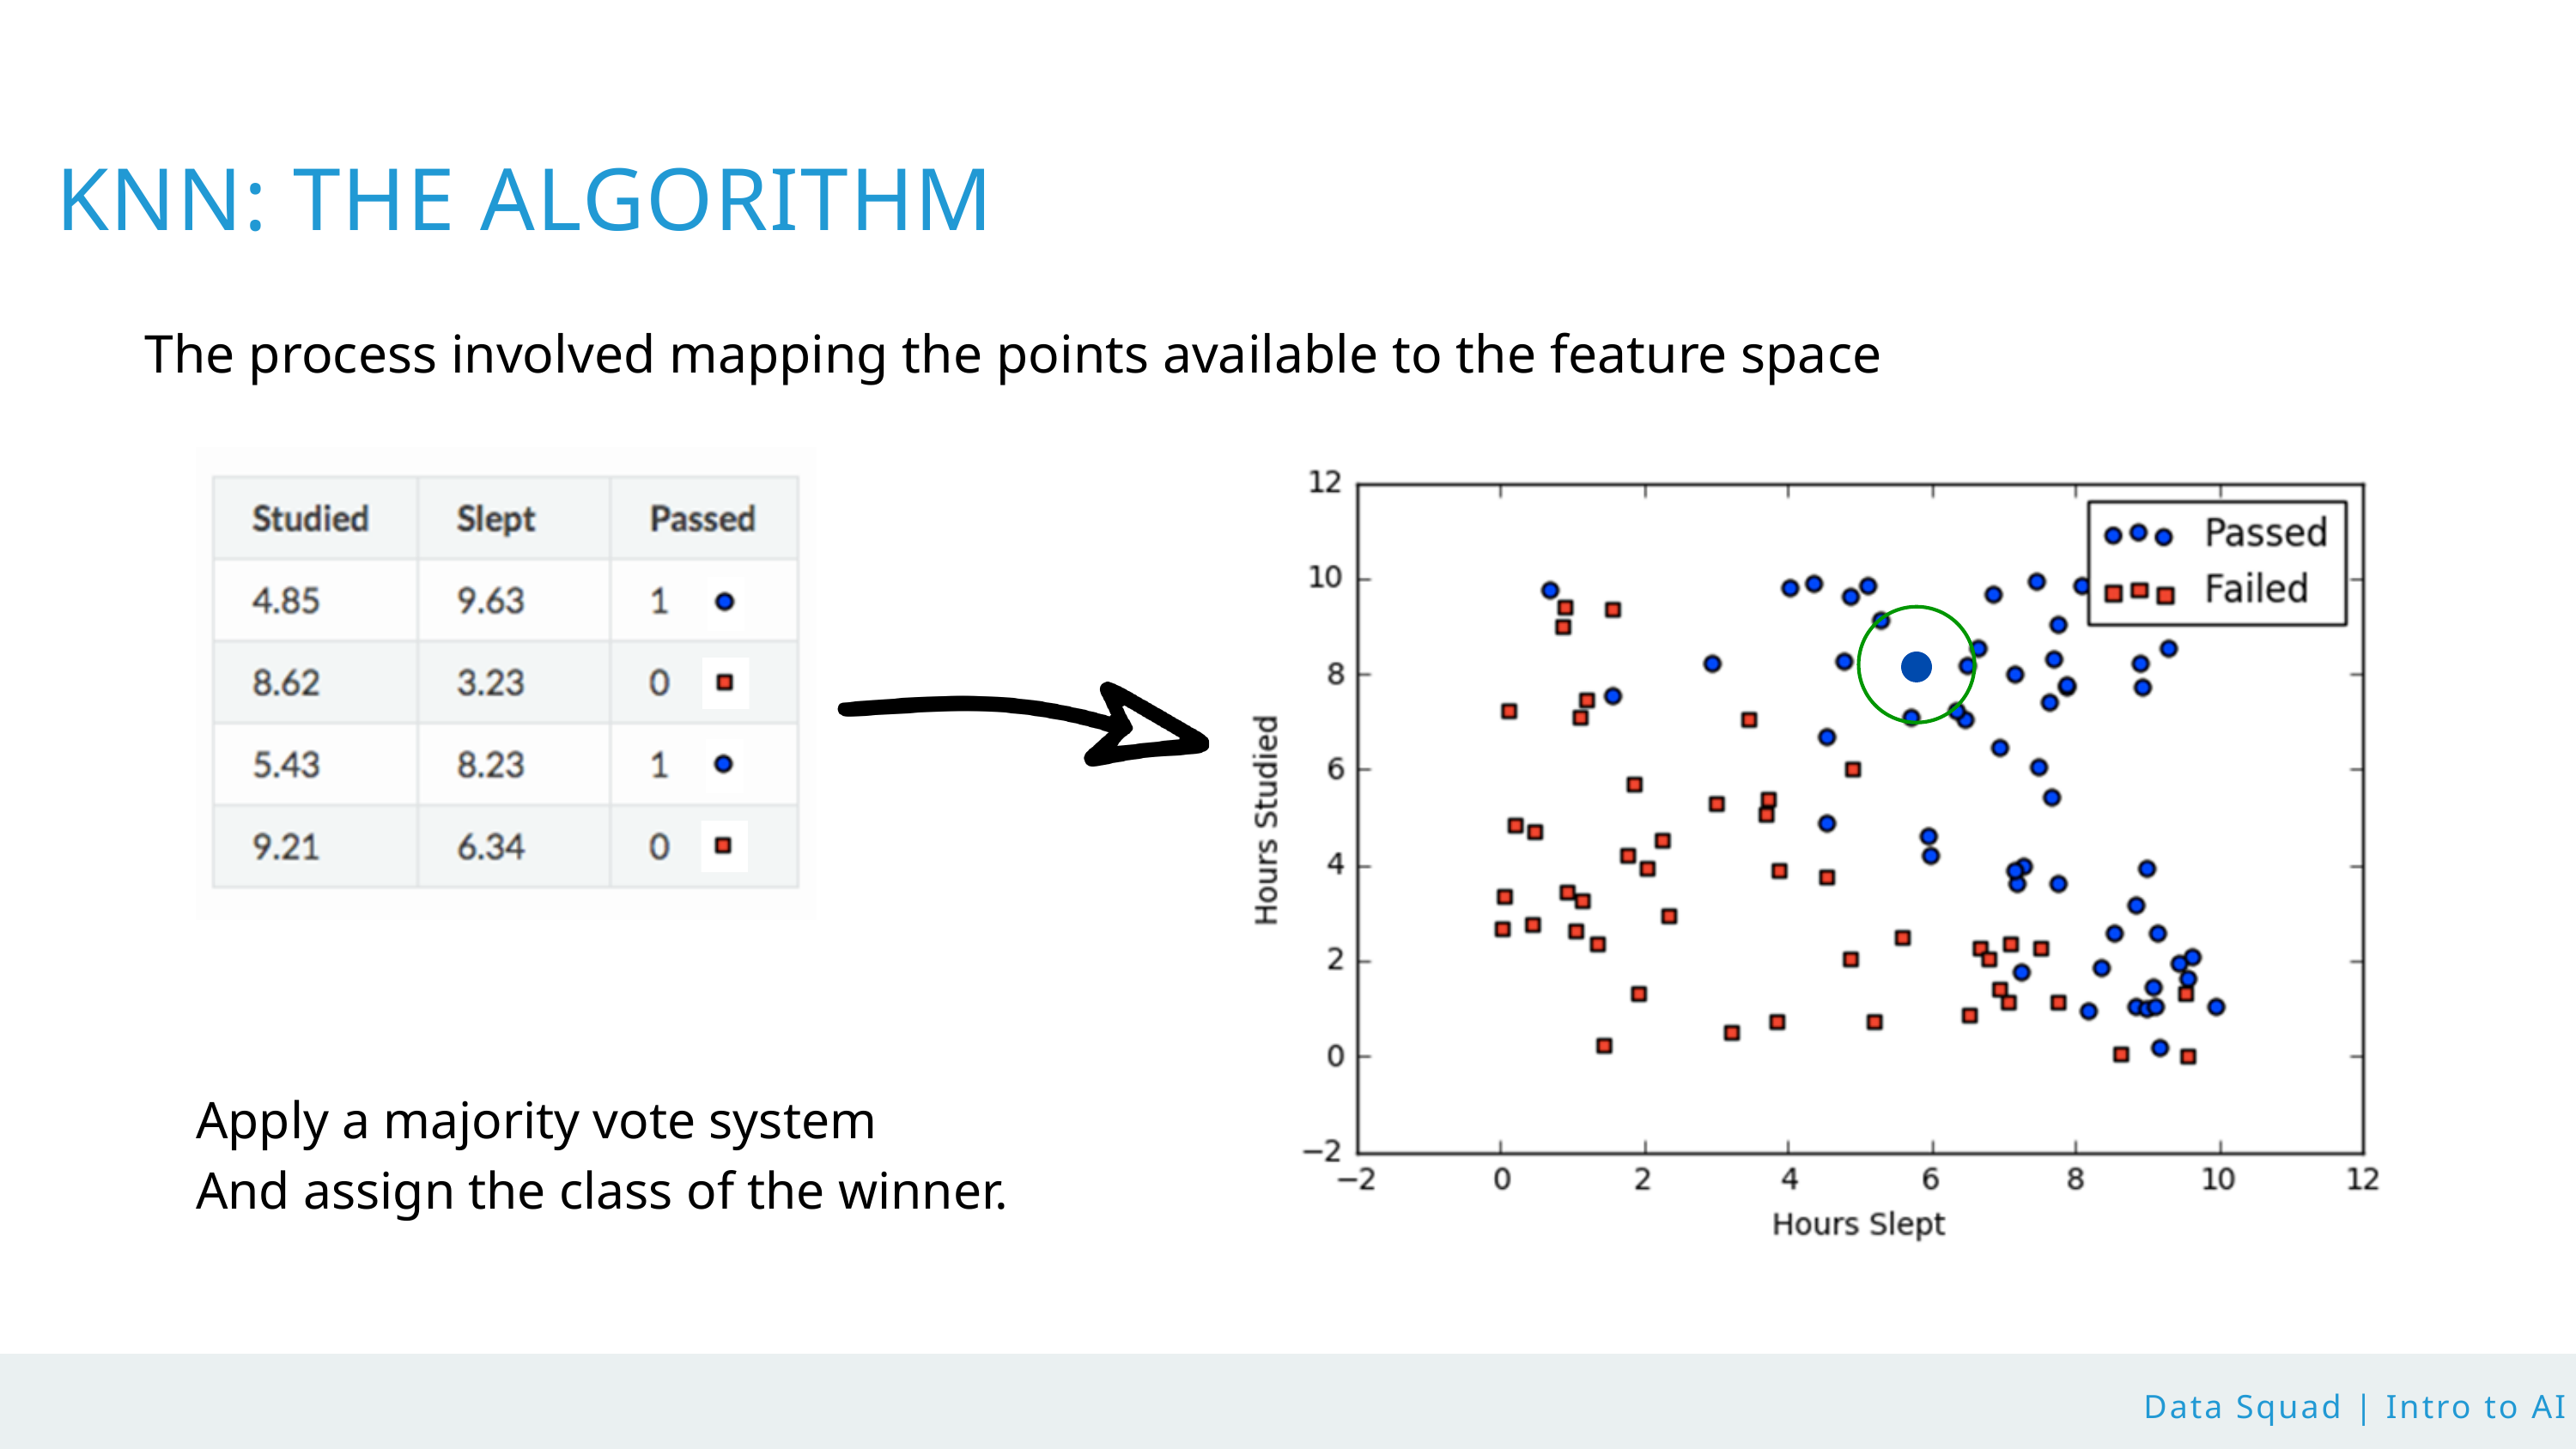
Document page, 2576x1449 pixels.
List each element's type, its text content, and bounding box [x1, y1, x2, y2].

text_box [1856, 604, 1977, 724]
text_box [706, 739, 744, 793]
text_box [1900, 651, 1933, 683]
text_box [701, 821, 749, 872]
text_box [707, 577, 745, 631]
text_box [1234, 447, 2402, 1261]
text_box [837, 682, 1210, 767]
text_box The process involved mapping the points available to the feature space [144, 311, 2325, 384]
text_box [702, 658, 750, 709]
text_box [0, 1353, 2576, 1449]
text_box [196, 447, 817, 920]
text_box Apply a majority vote system And assign the class of the winner. [196, 1077, 1210, 1220]
text_box KNN: THE ALGORITHM [56, 144, 2560, 248]
